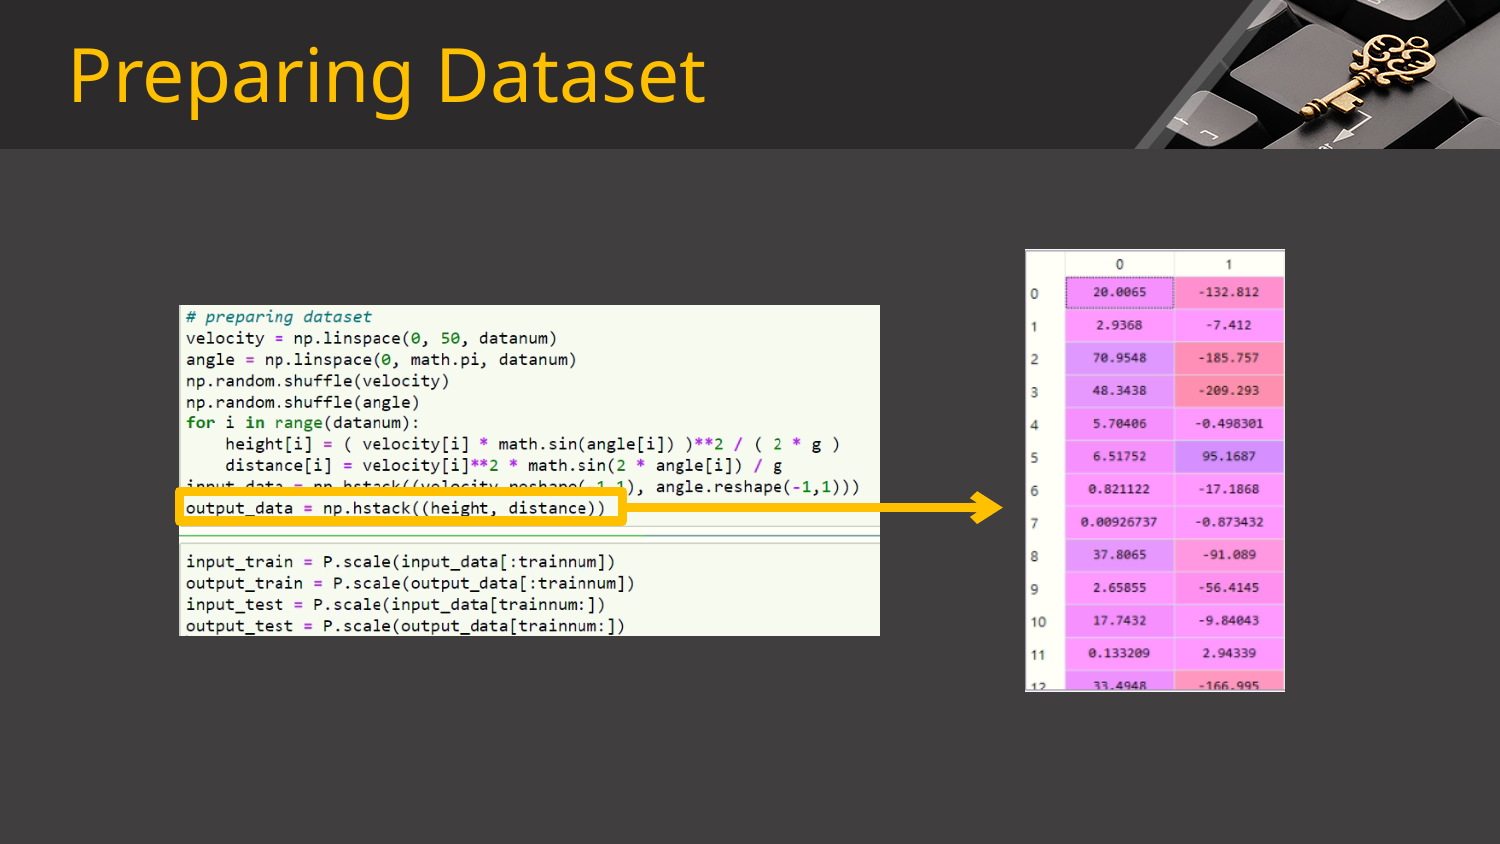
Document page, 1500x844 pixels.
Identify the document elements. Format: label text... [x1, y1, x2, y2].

picture [0, 0, 1500, 844]
list Preparing Dataset [53, 25, 1105, 120]
